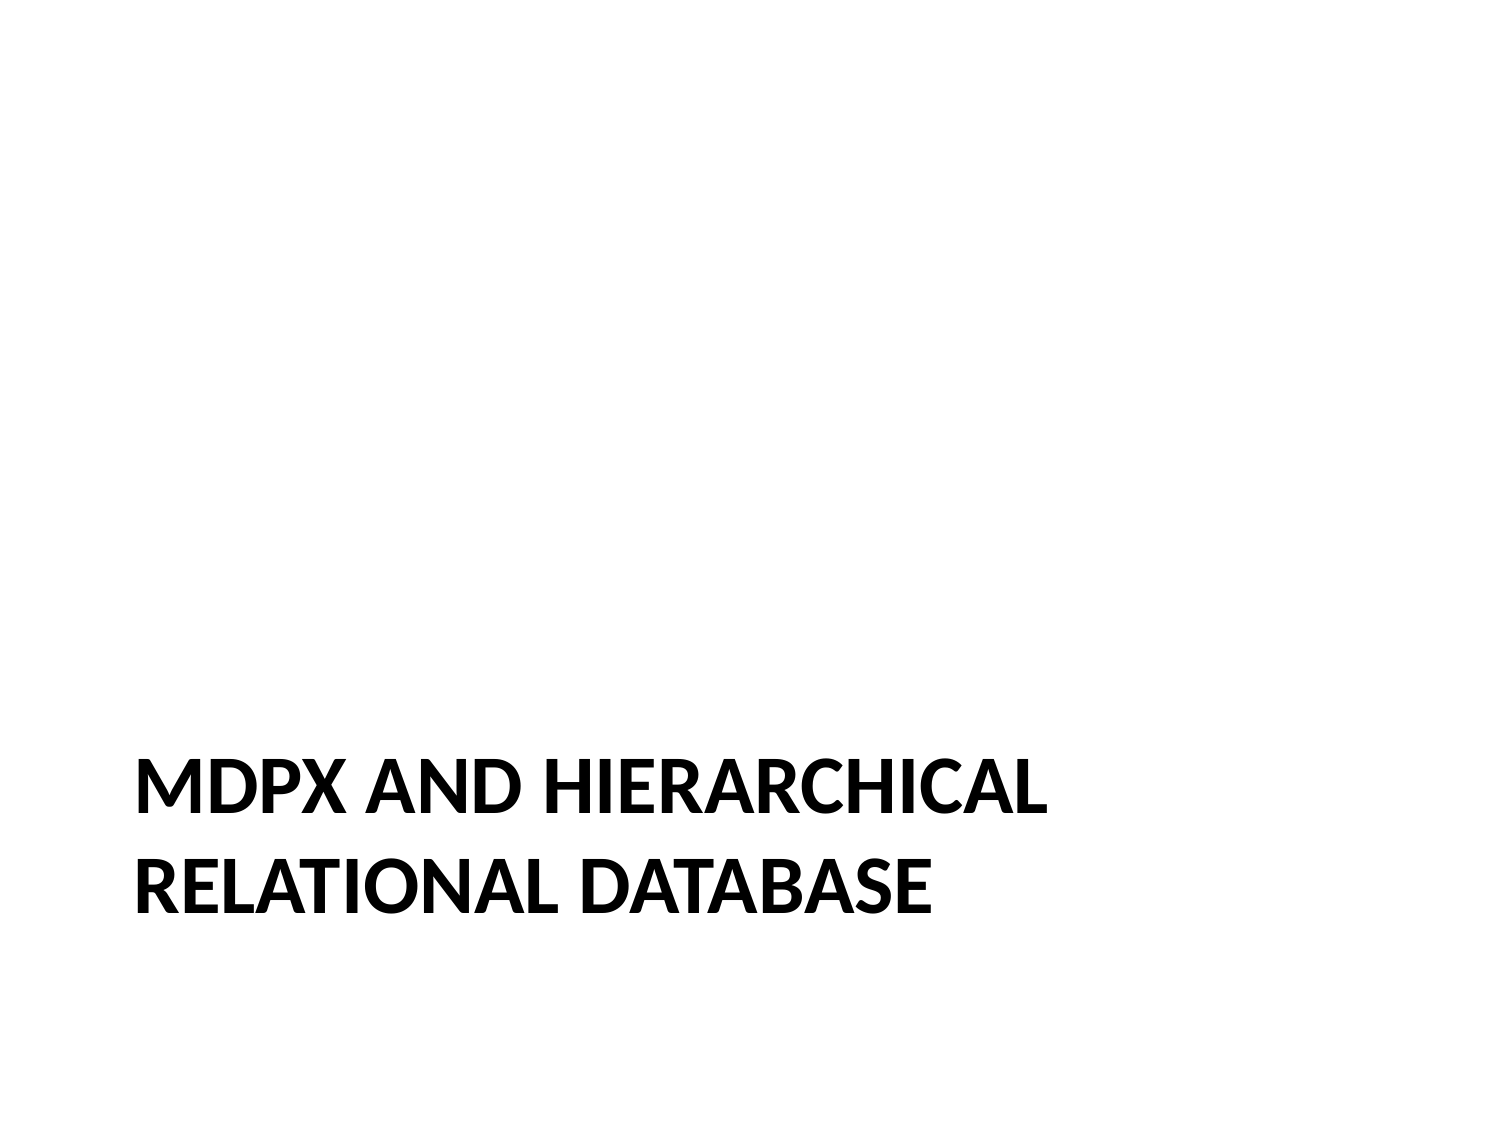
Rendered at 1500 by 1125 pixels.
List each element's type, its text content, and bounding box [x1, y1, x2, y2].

title MDPX and Hierarchical Relational Database [118, 722, 1394, 947]
